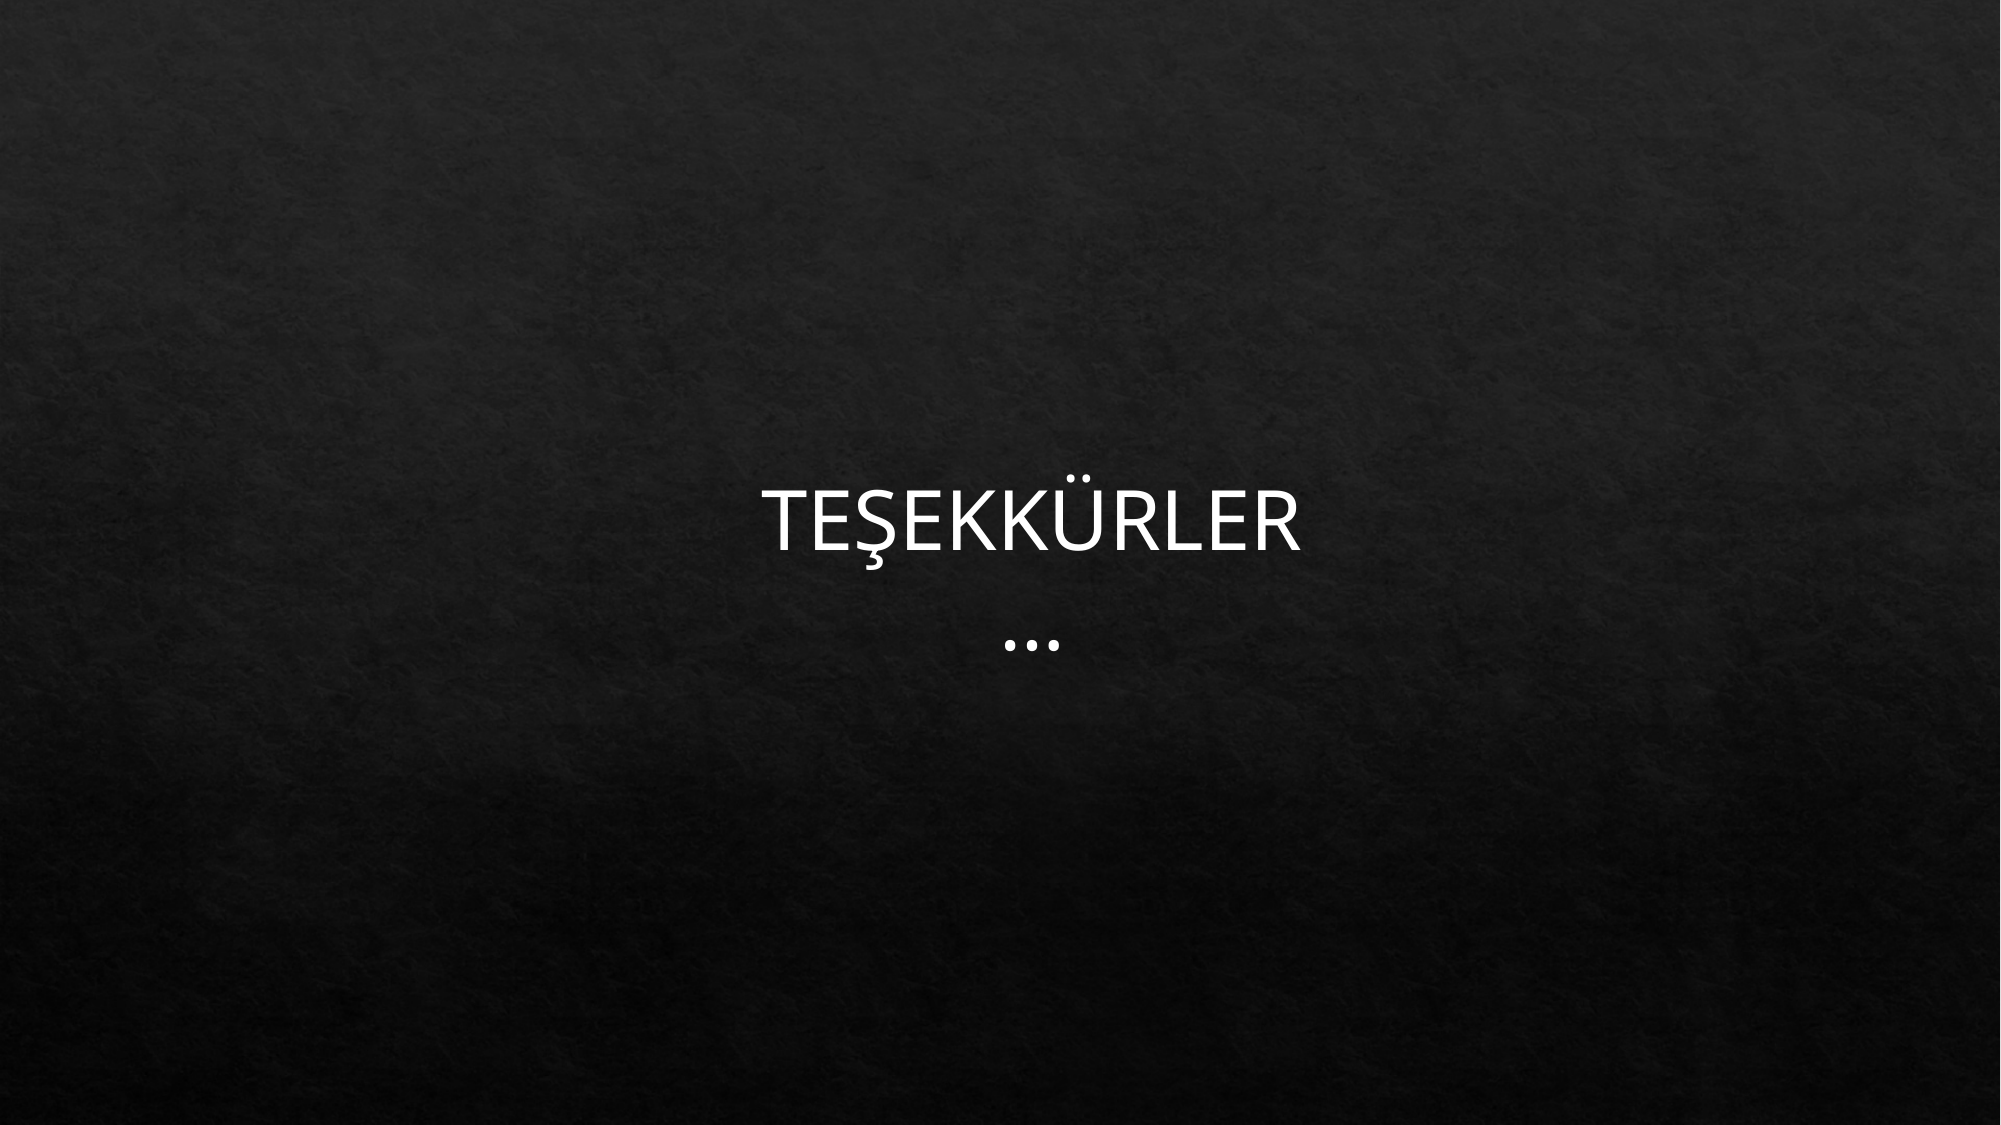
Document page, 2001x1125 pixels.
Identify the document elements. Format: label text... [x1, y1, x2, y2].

text_box TEŞEKKÜRLER… [745, 459, 1319, 675]
